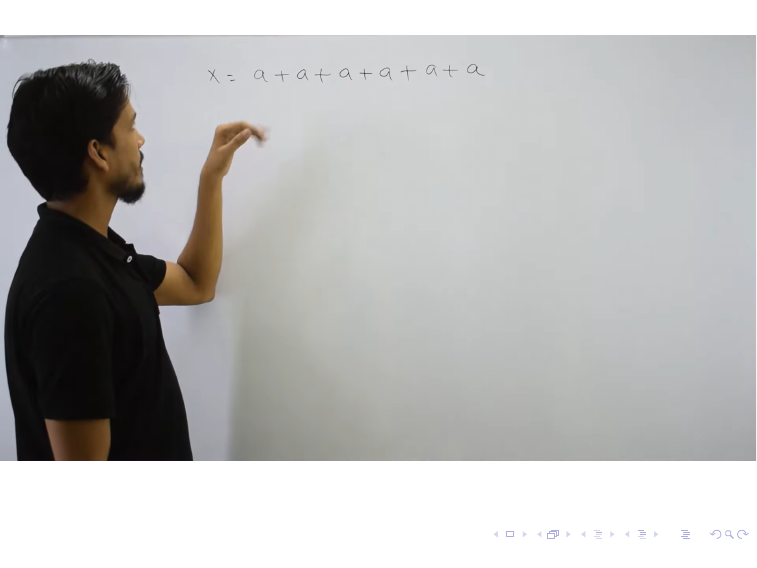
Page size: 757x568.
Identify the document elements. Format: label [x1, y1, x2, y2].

picture [0, 35, 757, 462]
